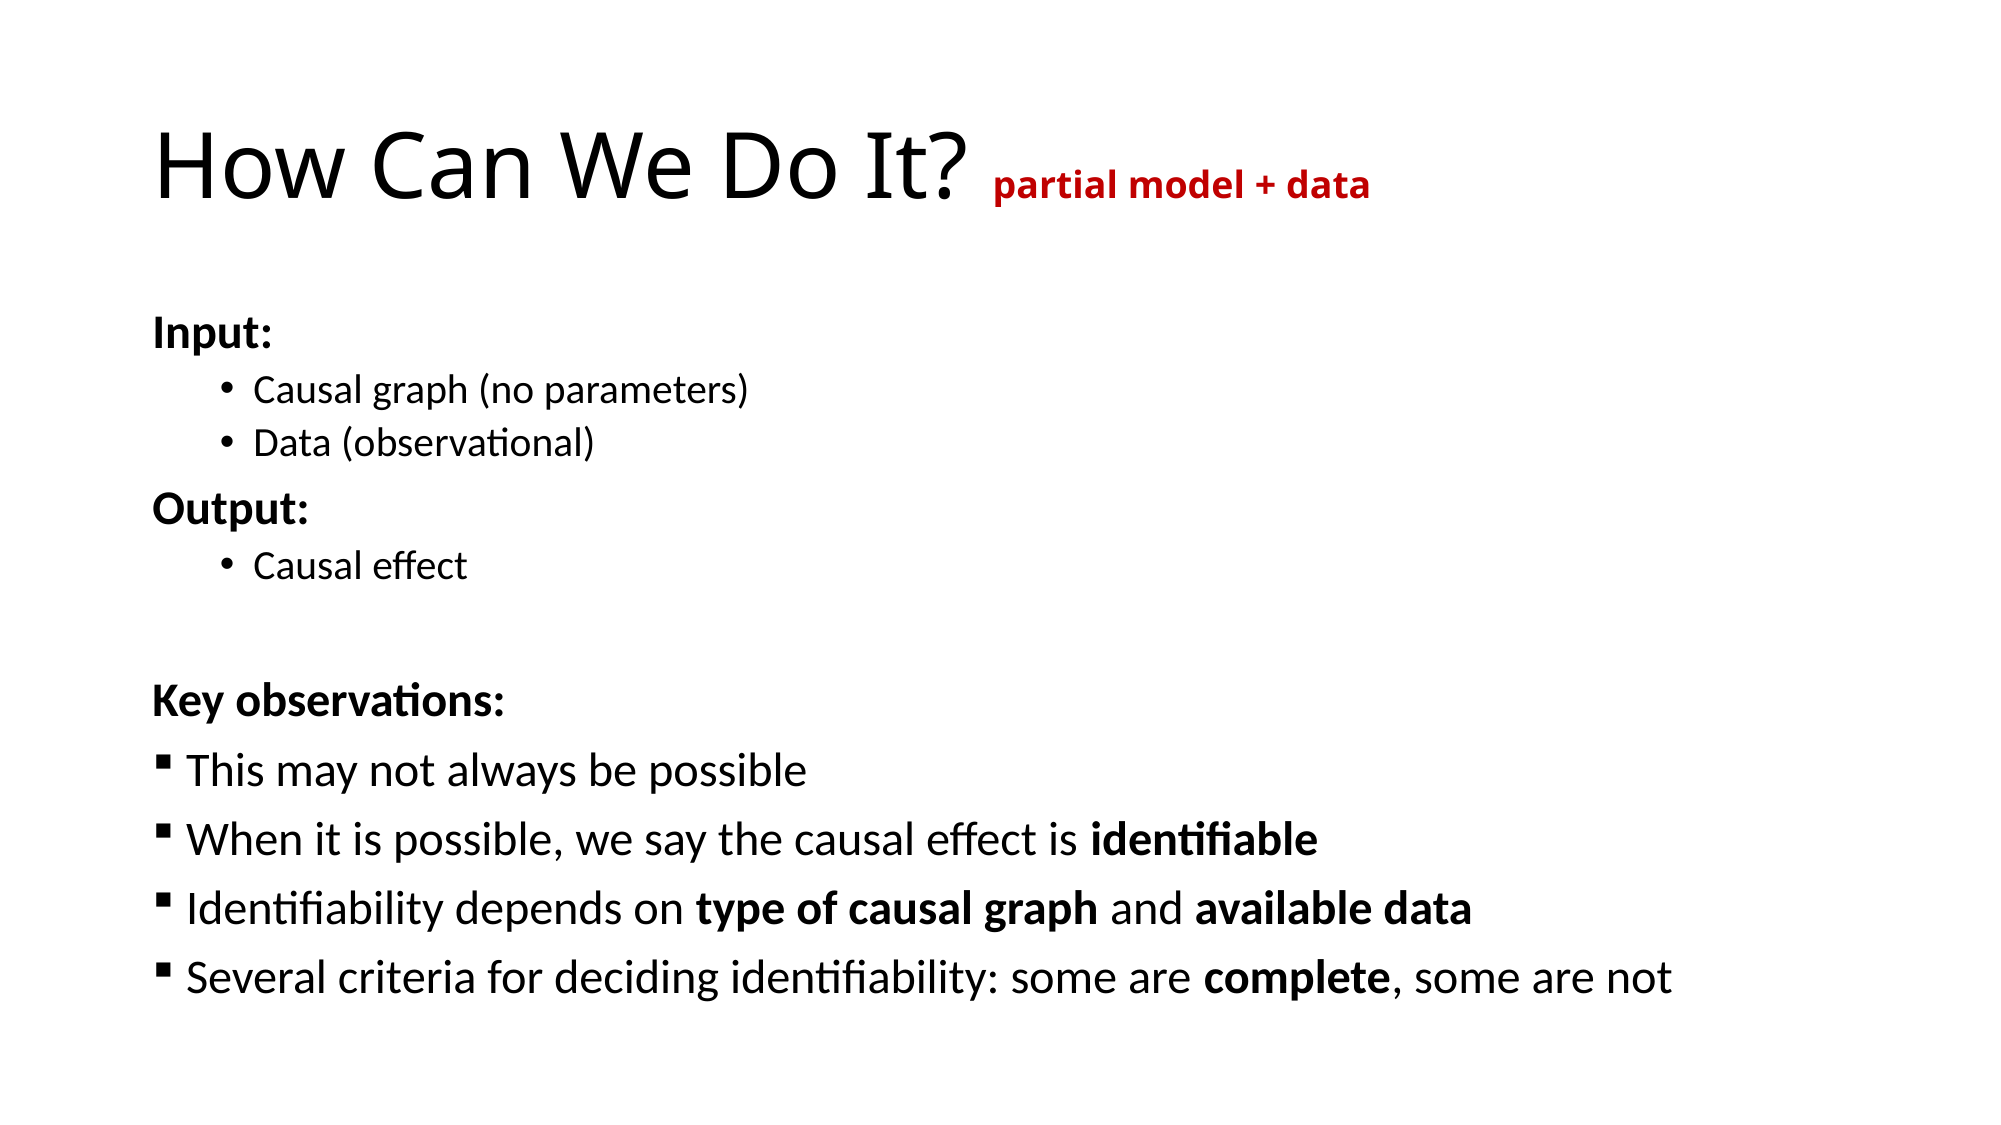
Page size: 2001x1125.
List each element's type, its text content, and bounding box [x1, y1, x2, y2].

list Input: Causal graph (no parameters) Data (observational) Output: Causal effect Key observations: This may not always be possible When it is possible, we say the causal effect is identifiable Identifiability depends on type of causal graph and available data Several criteria for deciding identifiability: some are complete, some are not [137, 299, 1891, 1014]
title How Can We Do It? partial model + data [137, 59, 1863, 278]
